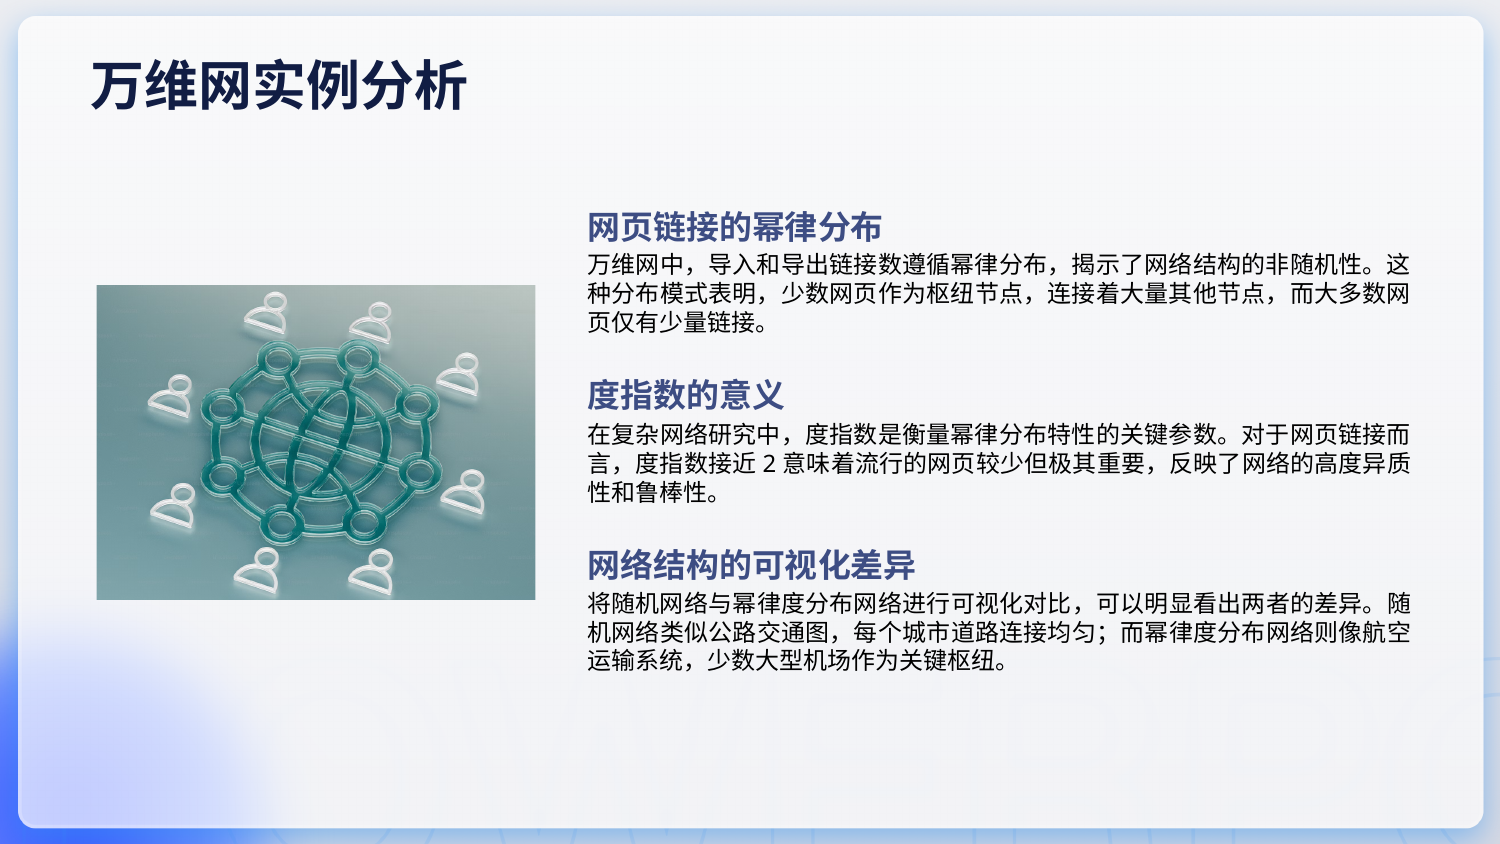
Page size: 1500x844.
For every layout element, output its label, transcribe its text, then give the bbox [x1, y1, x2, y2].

text_box 网页链接的幂律分布 [571, 185, 1115, 234]
text_box 万维网实例分析 [74, 27, 1408, 132]
text_box 度指数的意义 [571, 354, 1312, 404]
picture [0, 0, 1500, 844]
text_box 将随机网络与幂律度分布网络进行可视化对比，可以明显看出两者的差异。随机网络类似公路交通图，每个城市道路连接均匀；而幂律度分布网络则像航空运输系统，少数大型机场作为关键枢纽。 [571, 572, 1427, 691]
text_box 万维网中，导入和导出链接数遵循幂律分布，揭示了网络结构的非随机性。这种分布模式表明，少数网页作为枢纽节点，连接着大量其他节点，而大多数网页仅有少量链接。 [571, 234, 1427, 352]
text_box 在复杂网络研究中，度指数是衡量幂律分布特性的关键参数。对于网页链接而言，度指数接近2意味着流行的网页较少但极其重要，反映了网络的高度异质性和鲁棒性。 [571, 404, 1427, 522]
text_box 网络结构的可视化差异 [571, 524, 1370, 572]
